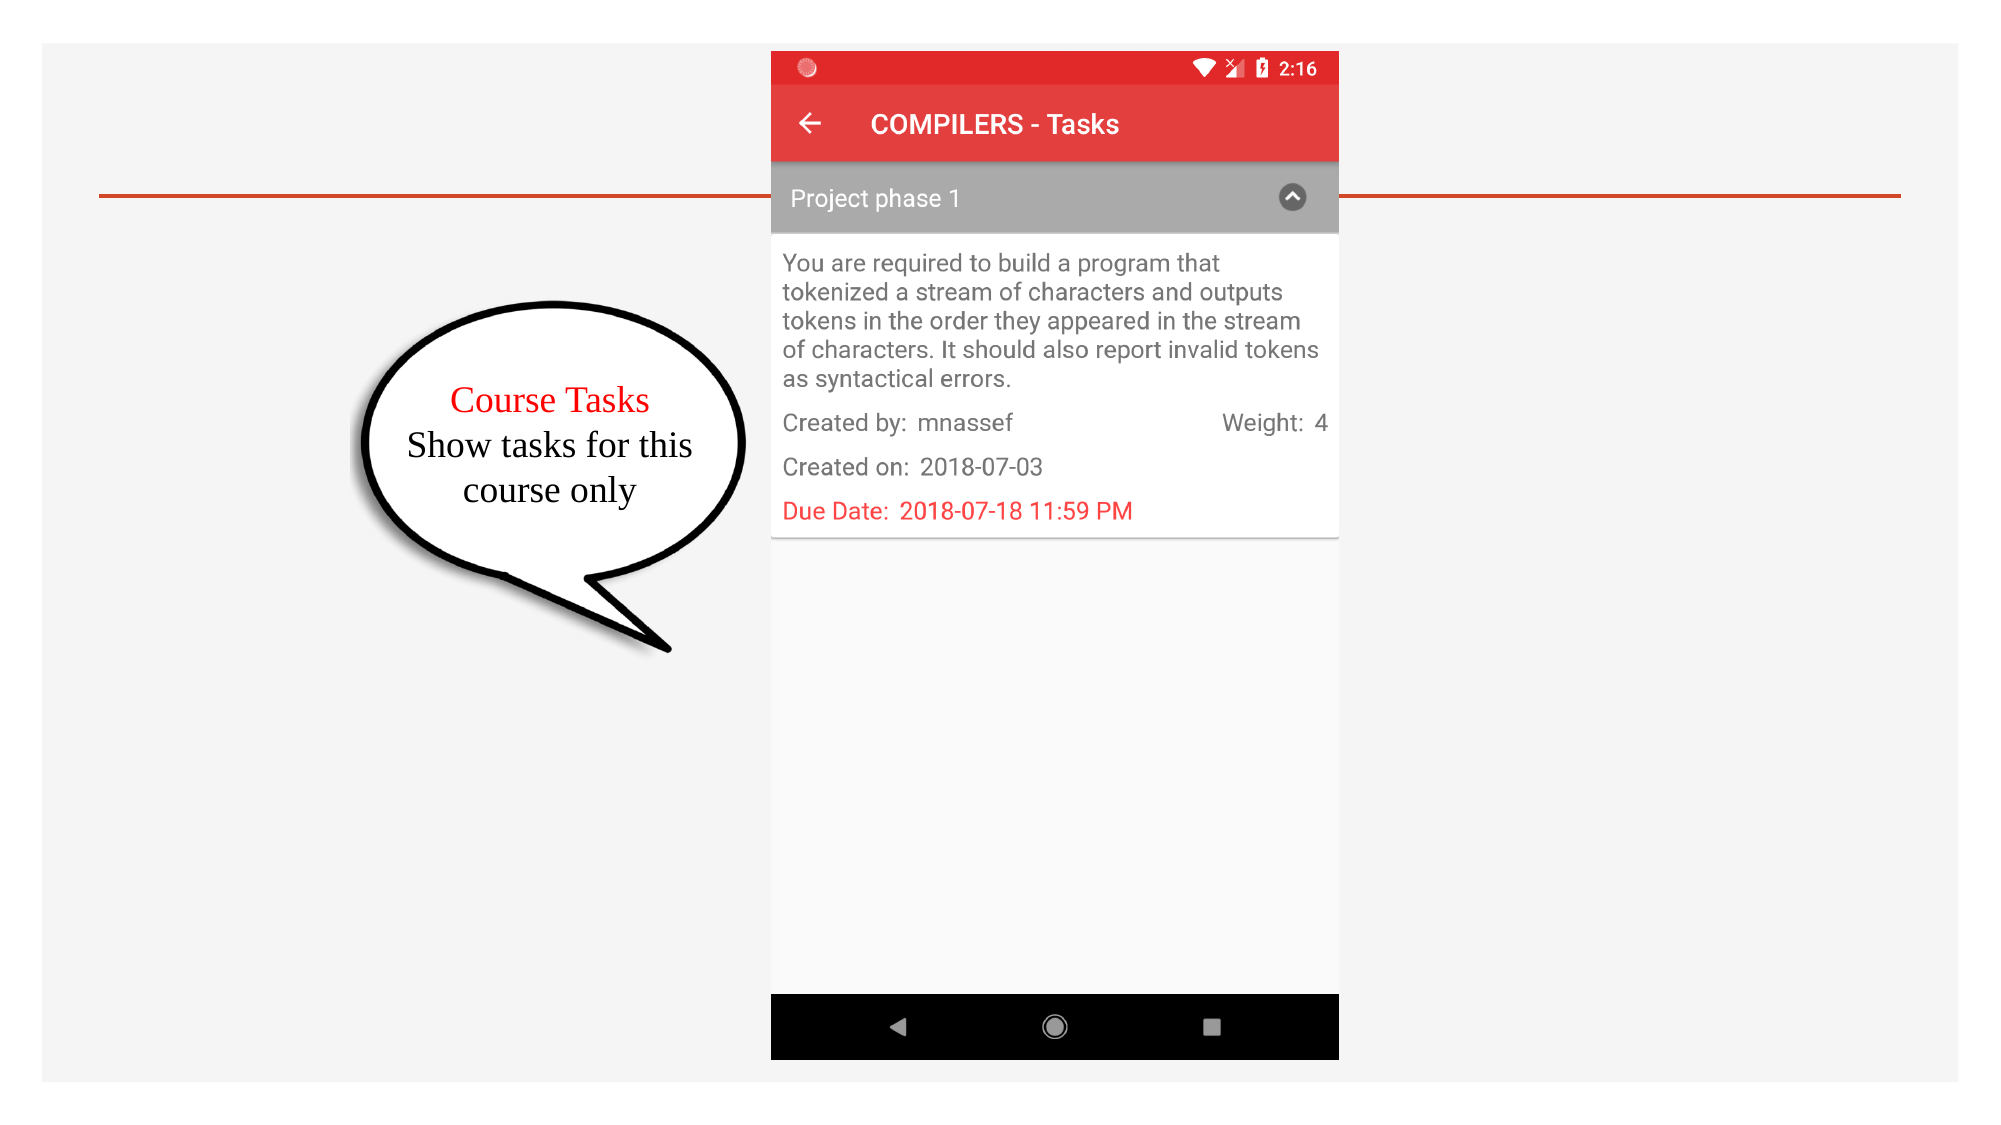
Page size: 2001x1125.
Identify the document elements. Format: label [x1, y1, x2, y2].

picture [349, 287, 751, 668]
picture [771, 51, 1339, 1060]
